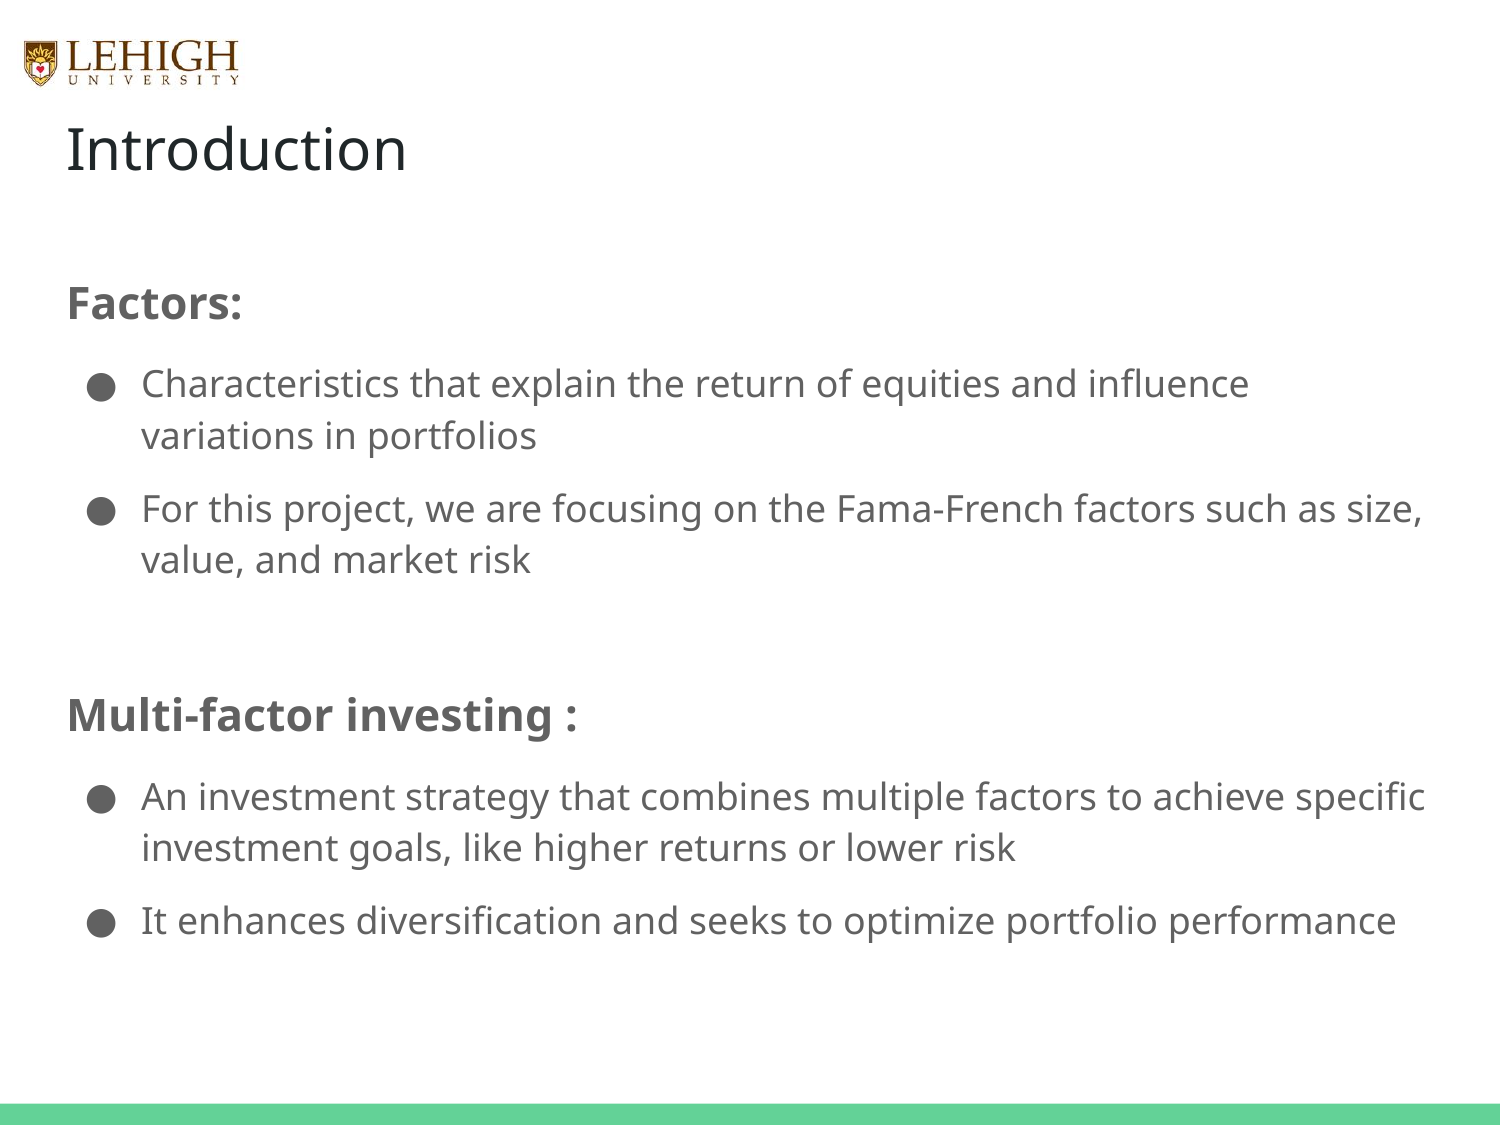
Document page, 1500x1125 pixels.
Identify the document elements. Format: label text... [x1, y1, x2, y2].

list Factors: Characteristics that explain the return of equities and influence variations in portfolios For this project, we are focusing on the Fama-French factors such as size, value, and market risk Multi-factor investing : An investment strategy that combines multiple factors to achieve specific investment goals, like higher returns or lower risk It enhances diversification and seeks to optimize portfolio performance [51, 252, 1449, 1000]
title Introduction [51, 97, 1449, 223]
picture [17, 26, 255, 98]
